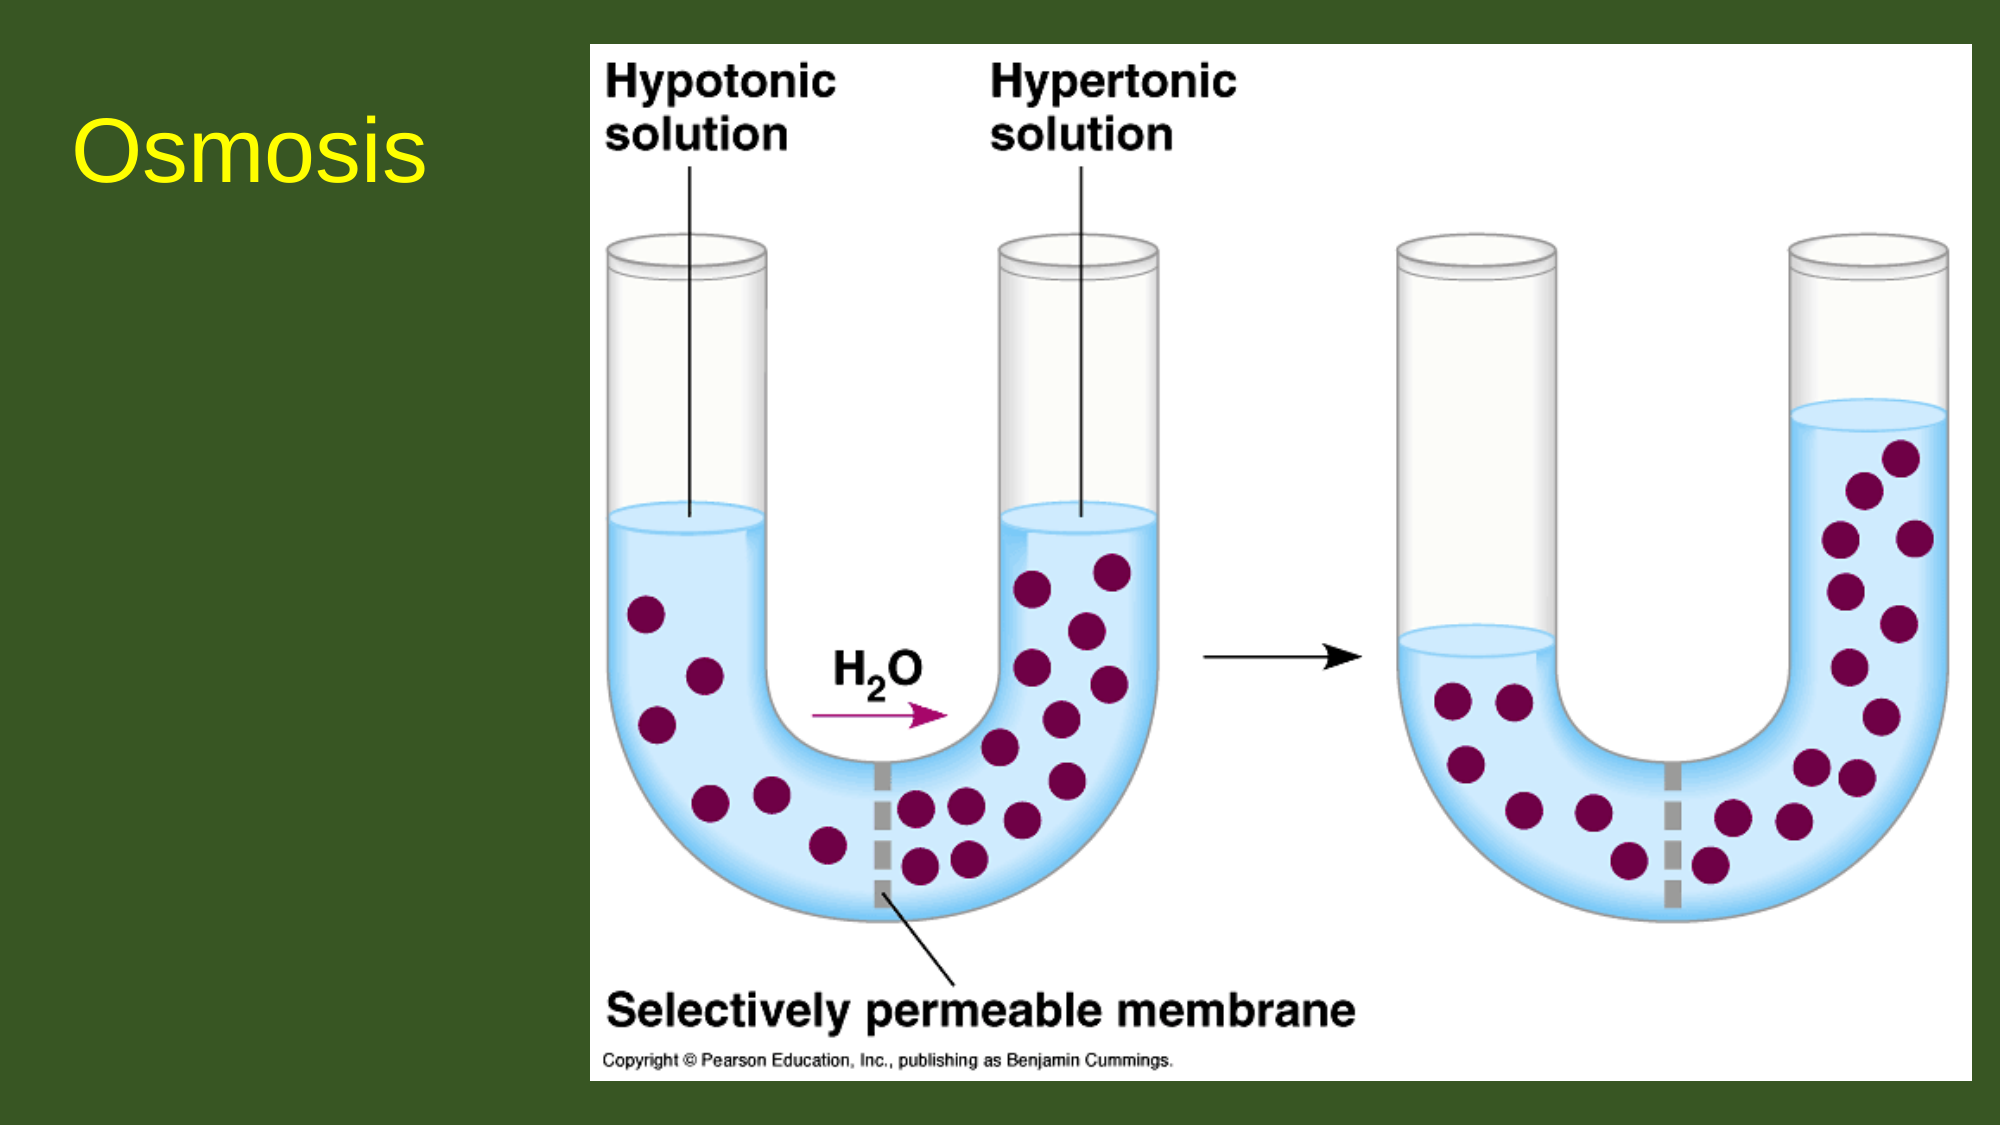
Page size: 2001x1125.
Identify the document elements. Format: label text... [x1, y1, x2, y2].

title Osmosis [56, 44, 532, 263]
picture [590, 44, 1973, 1081]
